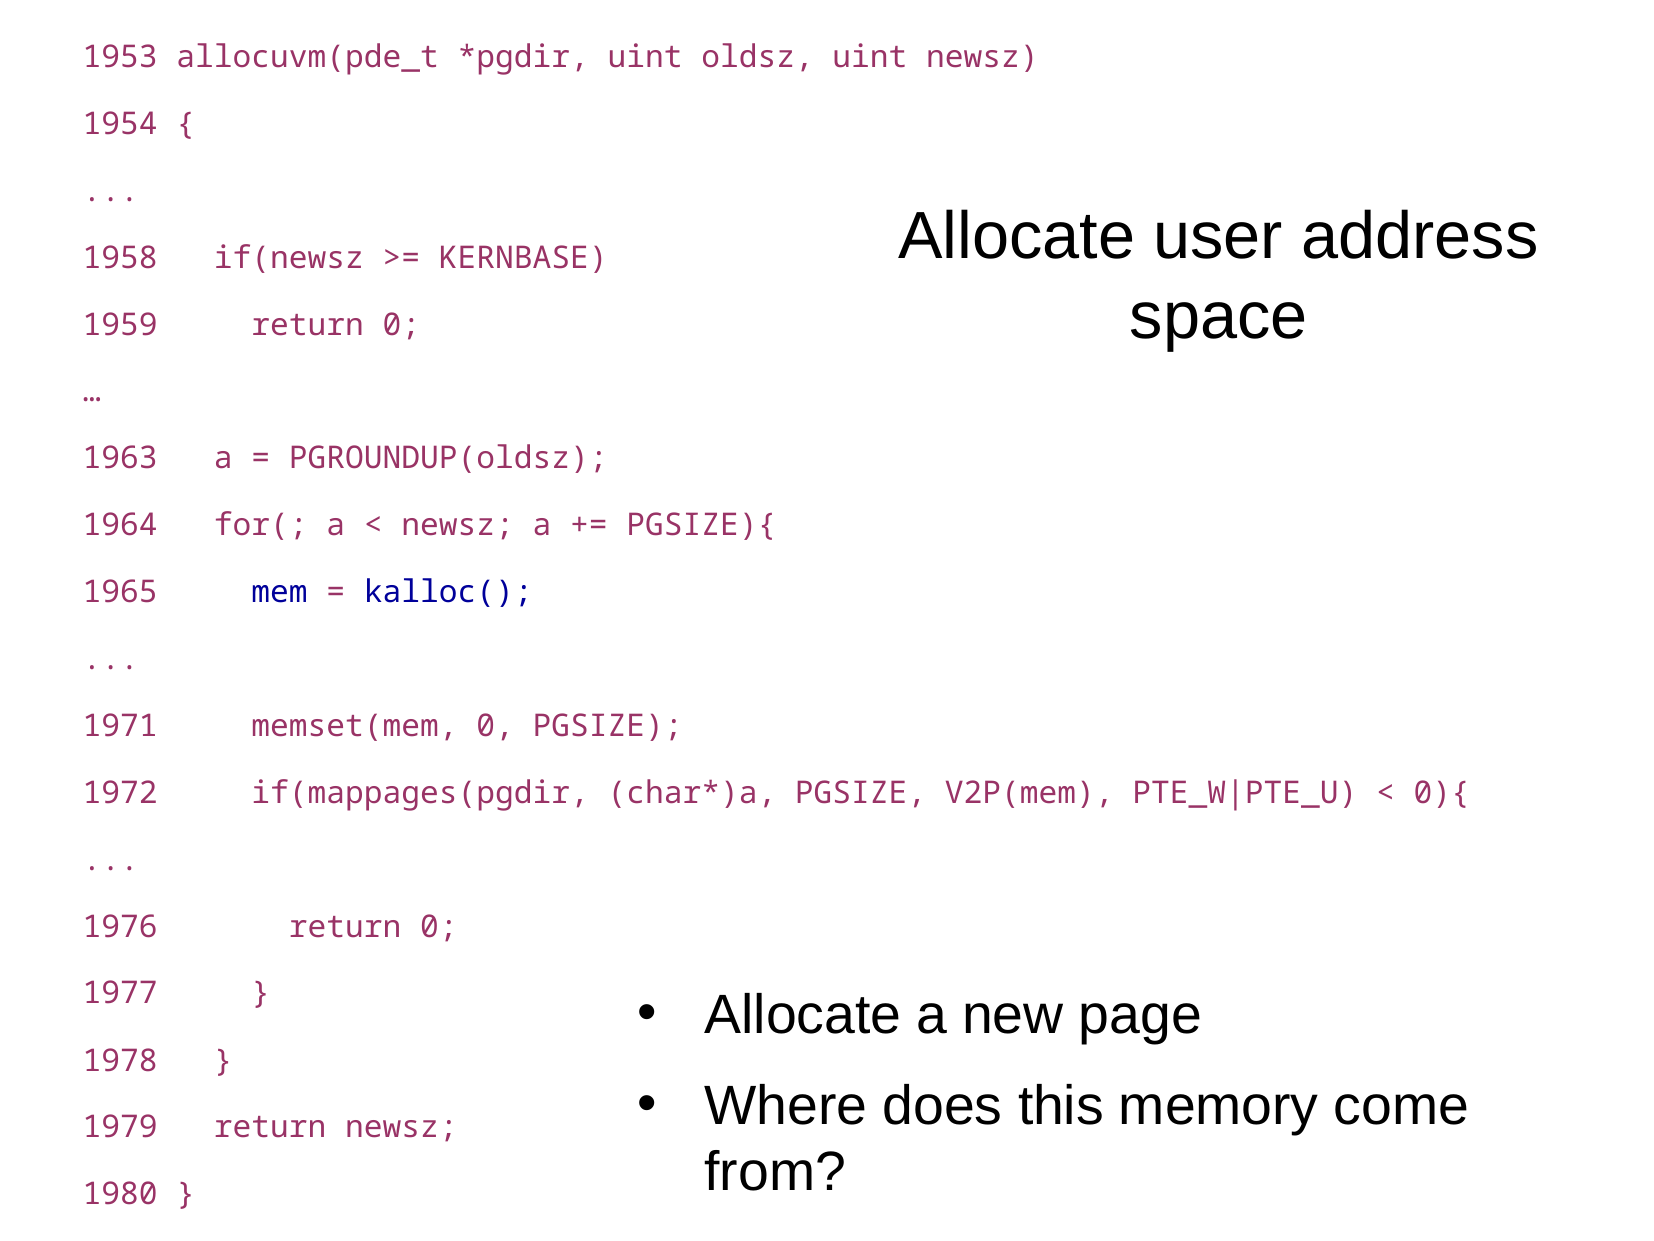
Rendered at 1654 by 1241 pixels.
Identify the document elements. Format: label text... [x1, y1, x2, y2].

title Allocate user address space [825, 167, 1613, 375]
list 1953 allocuvm(pde_t *pgdir, uint oldsz, uint newsz) 1954 { ... 1958 if(newsz >= KERNBASE) 1959 return 0; … 1963 a = PGROUNDUP(oldsz); 1964 for(; a < newsz; a += PGSIZE){ 1965 mem = kalloc(); ... 1971 memset(mem, 0, PGSIZE); 1972 if(mappages(pgdir, (char*)a, PGSIZE, V2P(mem), PTE_W|PTE_U) < 0){ ... 1976 return 0; 1977 } 1978 } 1979 return newsz; 1980 } [82, 36, 1571, 1163]
list Allocate a new page Where does this memory come from? [637, 978, 1613, 1204]
